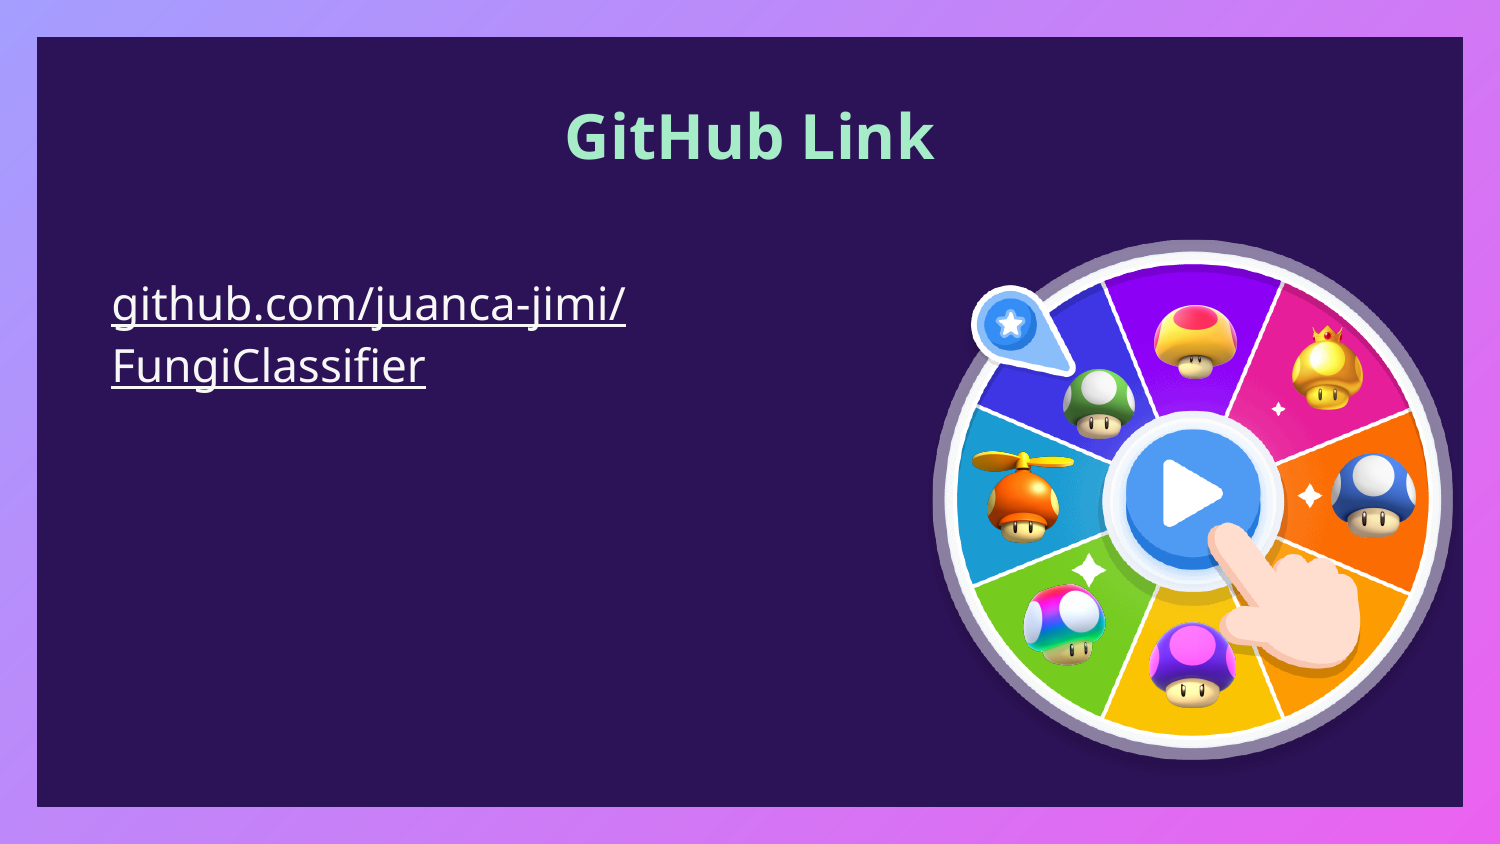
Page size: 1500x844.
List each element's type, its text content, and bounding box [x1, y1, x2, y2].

text_box github.com/juanca-jimi/FungiClassifier [96, 259, 880, 352]
title GitHub Link [118, 88, 1382, 182]
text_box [885, 191, 1500, 808]
